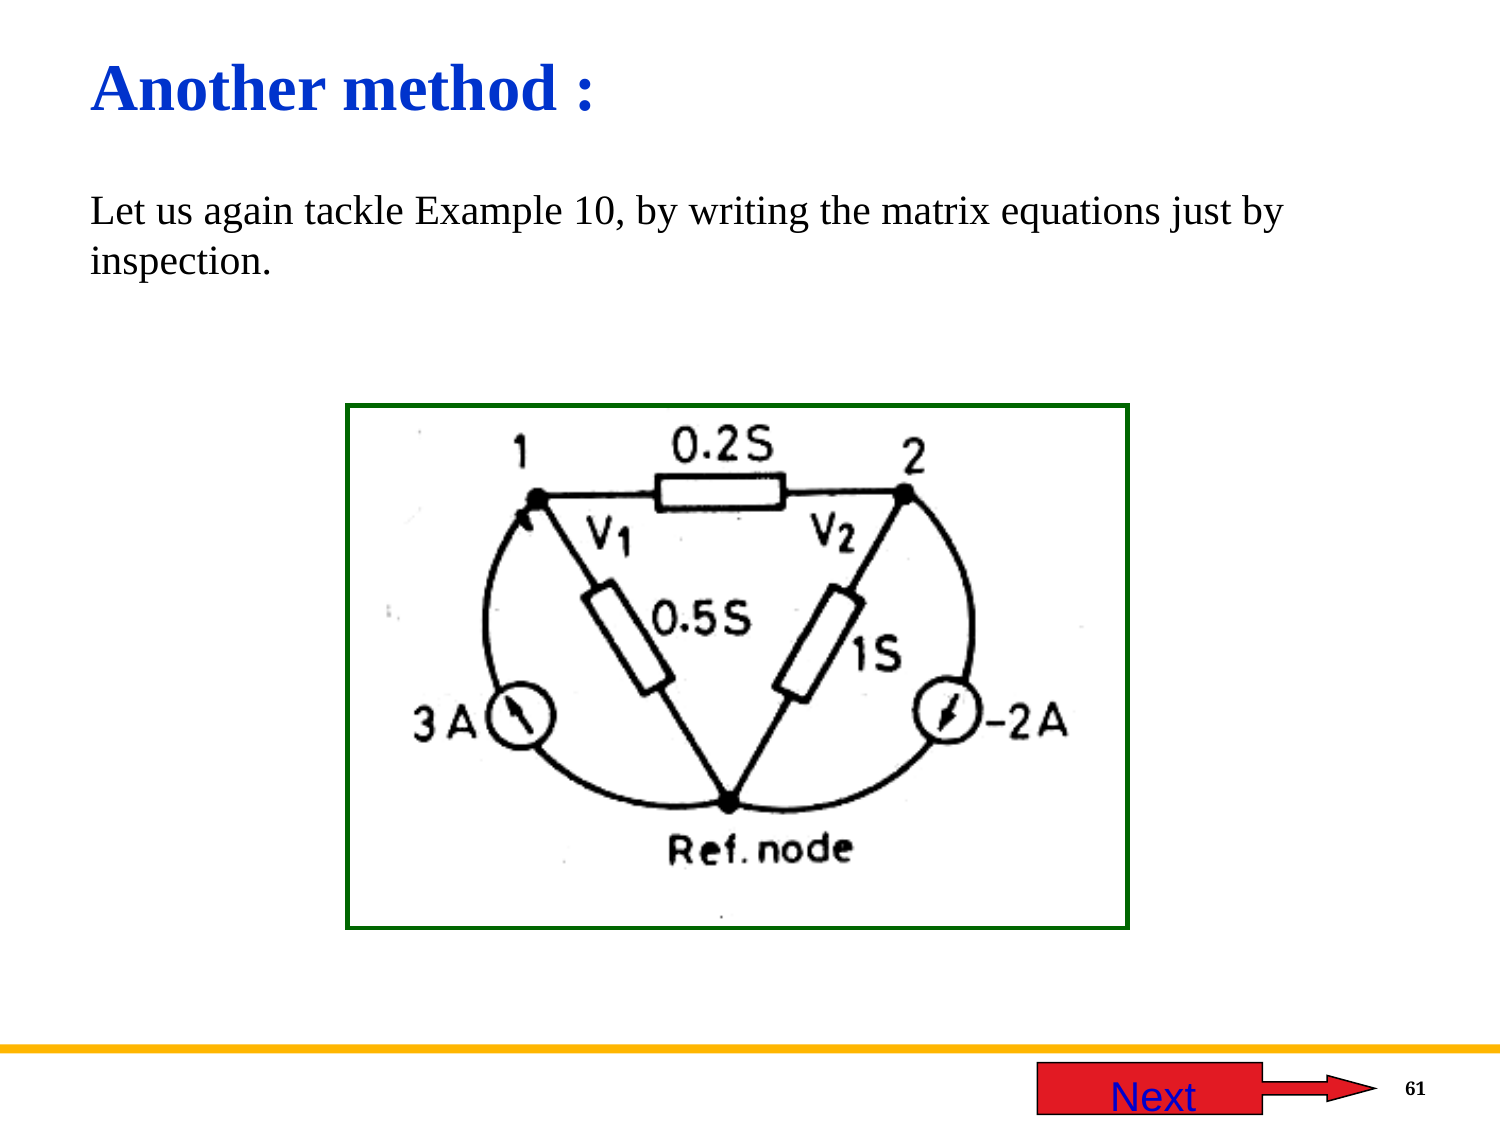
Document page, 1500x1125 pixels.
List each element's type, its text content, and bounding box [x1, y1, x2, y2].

slide_number 61 [1375, 1071, 1442, 1109]
title Another method : [75, 45, 1425, 249]
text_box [1037, 1062, 1375, 1125]
list Let us again tackle Example 10, by writing the matrix equations just by inspection. [75, 174, 1450, 350]
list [349, 408, 1125, 926]
